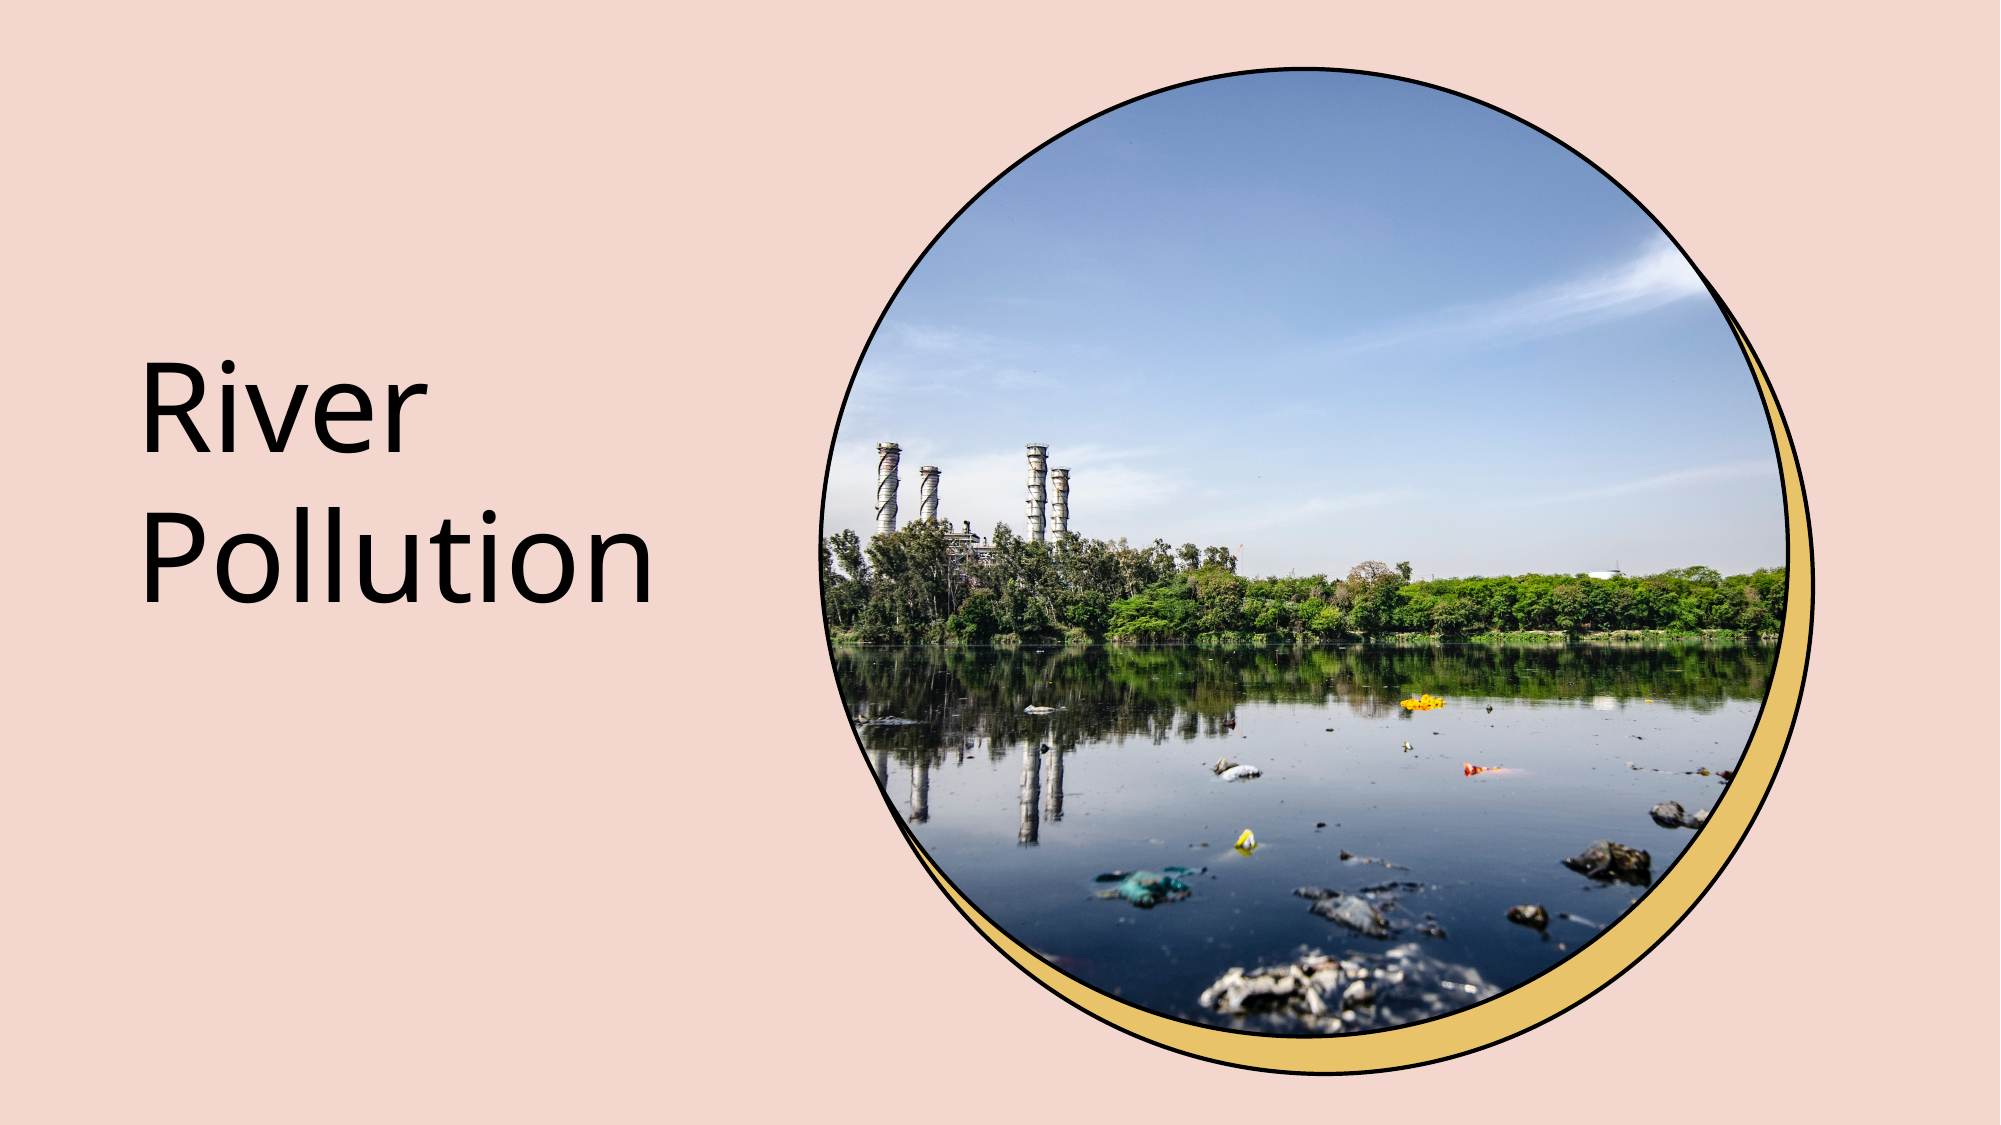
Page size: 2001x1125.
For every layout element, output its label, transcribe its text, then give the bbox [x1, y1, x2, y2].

title River Pollution [120, 319, 734, 638]
picture [820, 68, 1788, 1037]
